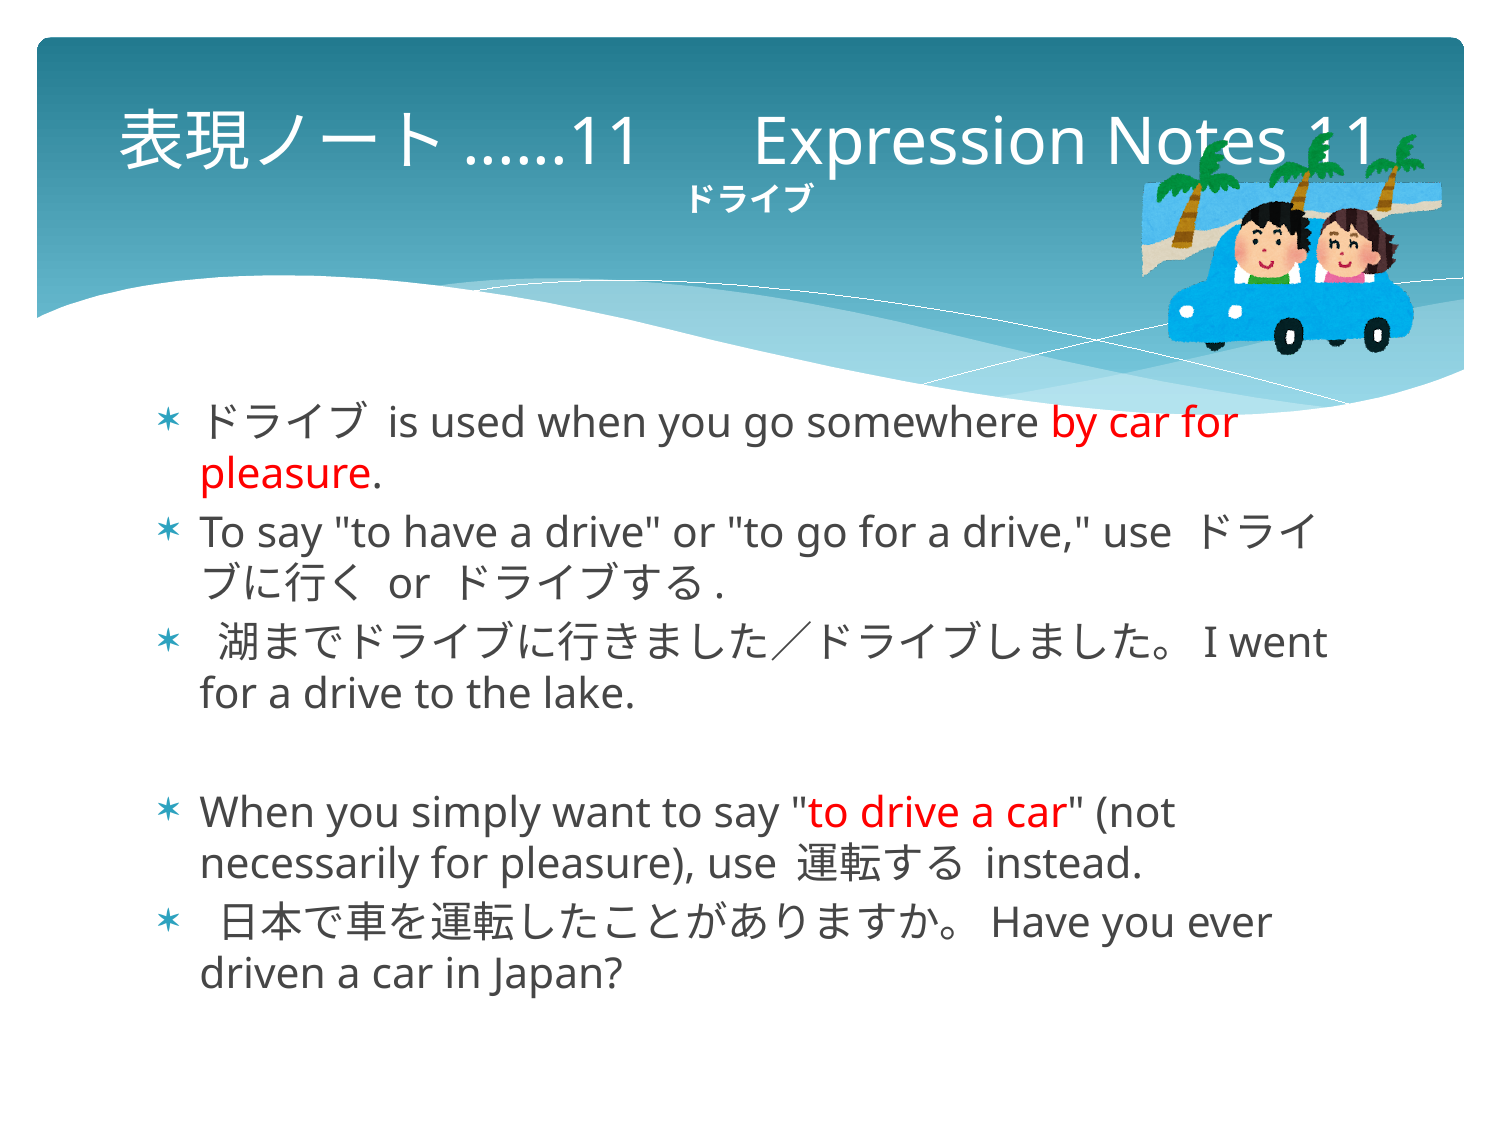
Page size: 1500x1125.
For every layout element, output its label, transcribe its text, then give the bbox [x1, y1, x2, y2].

picture [1137, 116, 1448, 376]
title 表現ノート......11 Expression Notes 11 ドライブ [75, 55, 1425, 261]
list ドライブ is used when you go somewhere by car for pleasure. To say "to have a drive" or "to go for a drive," use ドライブに行く or ドライブする. 湖までドライブに行きました／ドライブしました。I went for a drive to the lake. When you simply want to say "to drive a car" (not necessarily for pleasure), use 運転する instead. 日本で車を運転したことがありますか。Have you ever driven a car in Japan? [143, 387, 1359, 1005]
